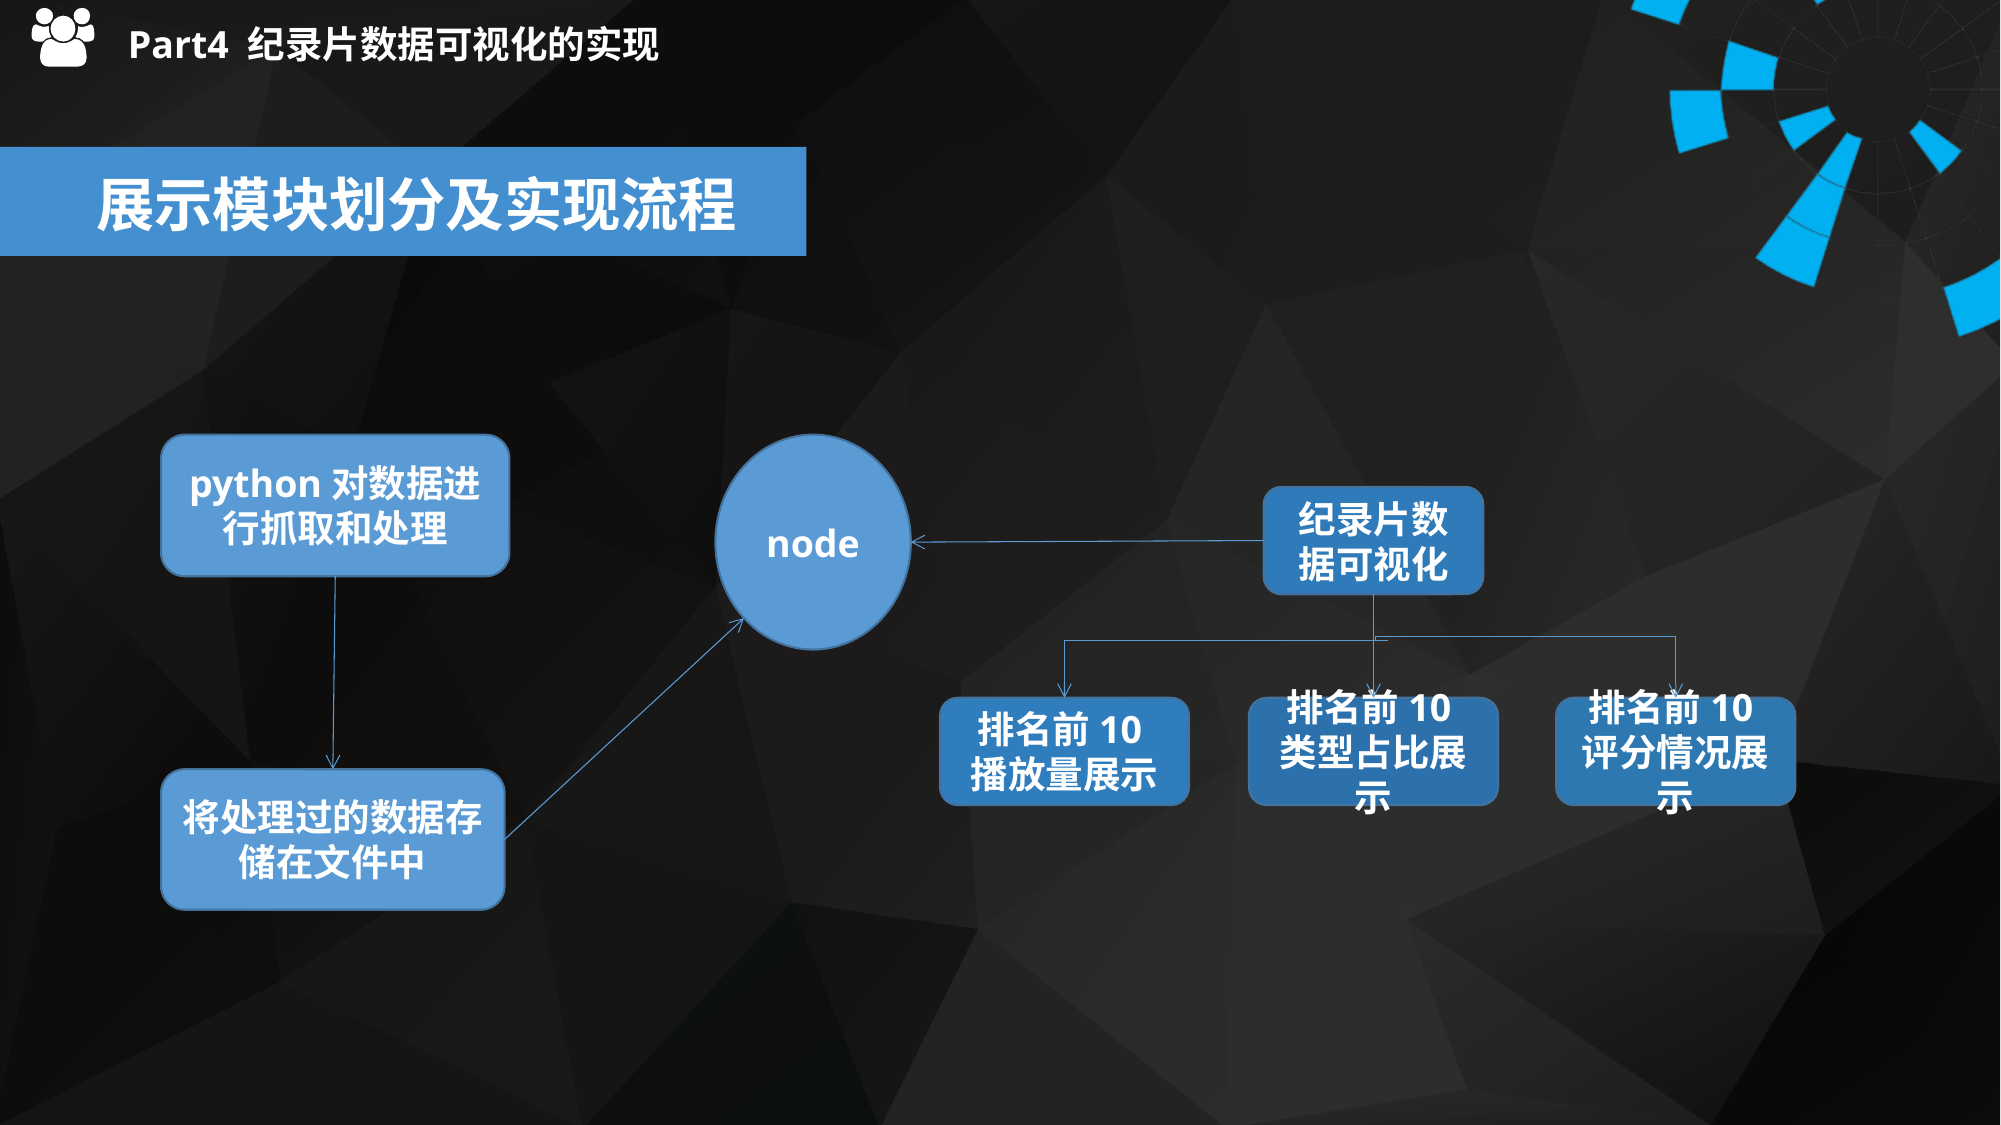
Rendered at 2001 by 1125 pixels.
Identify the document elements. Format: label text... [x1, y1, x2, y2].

picture [0, 0, 2001, 1125]
text_box 将处理过的数据存储在文件中 [160, 768, 506, 911]
text_box [31, 7, 95, 67]
text_box 纪录片数据可视化 [1262, 485, 1485, 596]
text_box 排名前10类型占比展示 [1247, 698, 1500, 807]
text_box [332, 576, 336, 770]
text_box Part4 纪录片数据可视化的实现 [127, 21, 685, 67]
text_box 排名前10评分情况展示 [1555, 696, 1797, 807]
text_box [504, 618, 745, 840]
text_box python对数据进行抓取和处理 [160, 433, 511, 578]
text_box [1388, 640, 1676, 698]
text_box 排名前10播放量展示 [938, 696, 1191, 807]
text_box node [714, 433, 912, 651]
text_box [0, 146, 807, 257]
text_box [1064, 640, 1388, 698]
